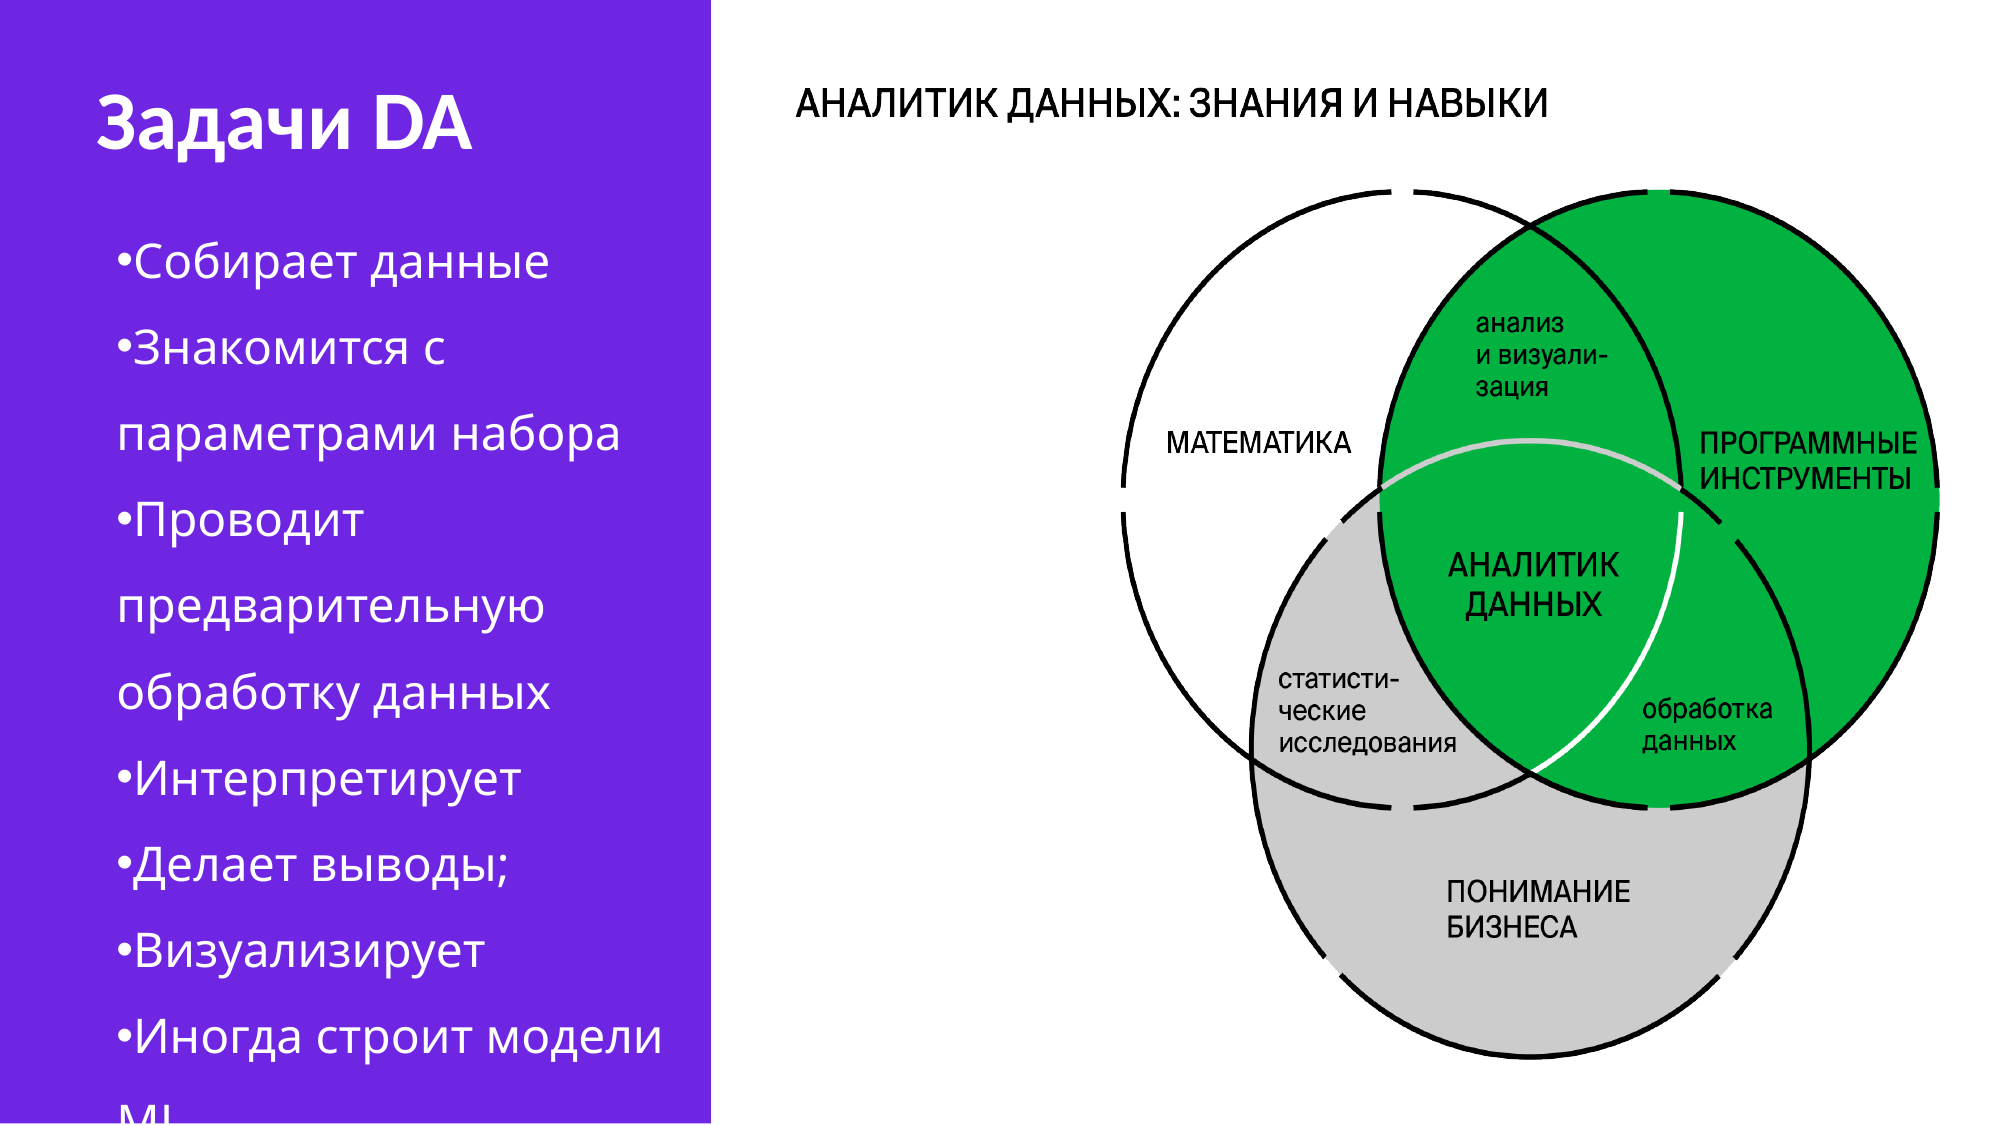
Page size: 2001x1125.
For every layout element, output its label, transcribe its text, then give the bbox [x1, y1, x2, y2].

text_box [0, 0, 712, 1124]
text_box Cобирает данные Знакомится с параметрами набора Проводит предварительную обработку данных Интерпретирует Делает выводы; Визуализирует Иногда строит модели ML [101, 194, 730, 1125]
picture [730, 2, 2000, 1125]
title Задачи DA [96, 77, 730, 169]
